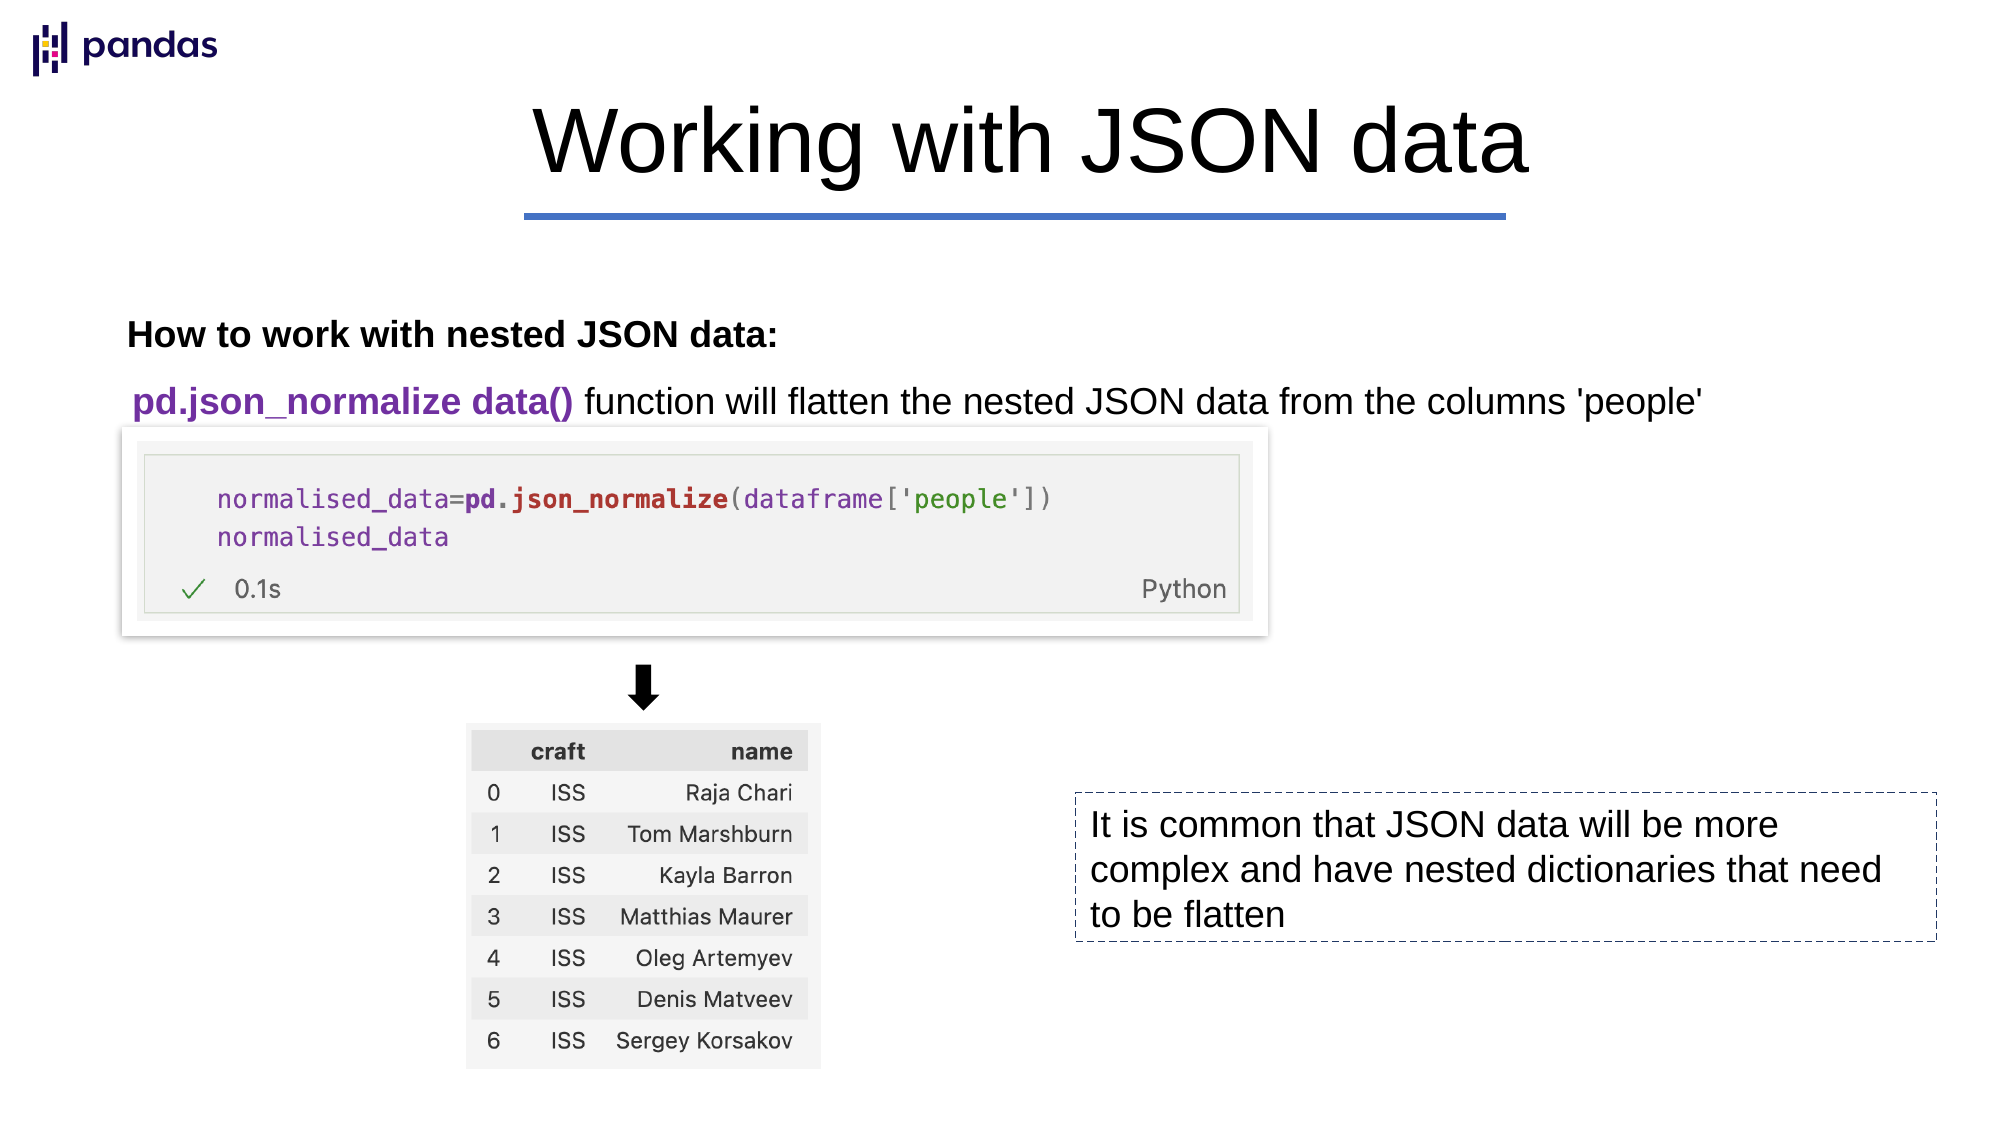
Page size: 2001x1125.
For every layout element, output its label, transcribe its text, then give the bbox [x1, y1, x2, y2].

picture [136, 441, 1253, 622]
text_box It is common that JSON data will be more complex and have nested dictionaries that need to be flatten [1075, 792, 1937, 942]
picture [24, 8, 226, 90]
text_box [627, 664, 660, 711]
text_box How to work with nested JSON data: [112, 302, 795, 363]
text_box pd.json_normalize data() function will flatten the nested JSON data from the columns 'people' [117, 370, 1719, 430]
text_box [517, 73, 1634, 217]
picture [465, 723, 821, 1069]
